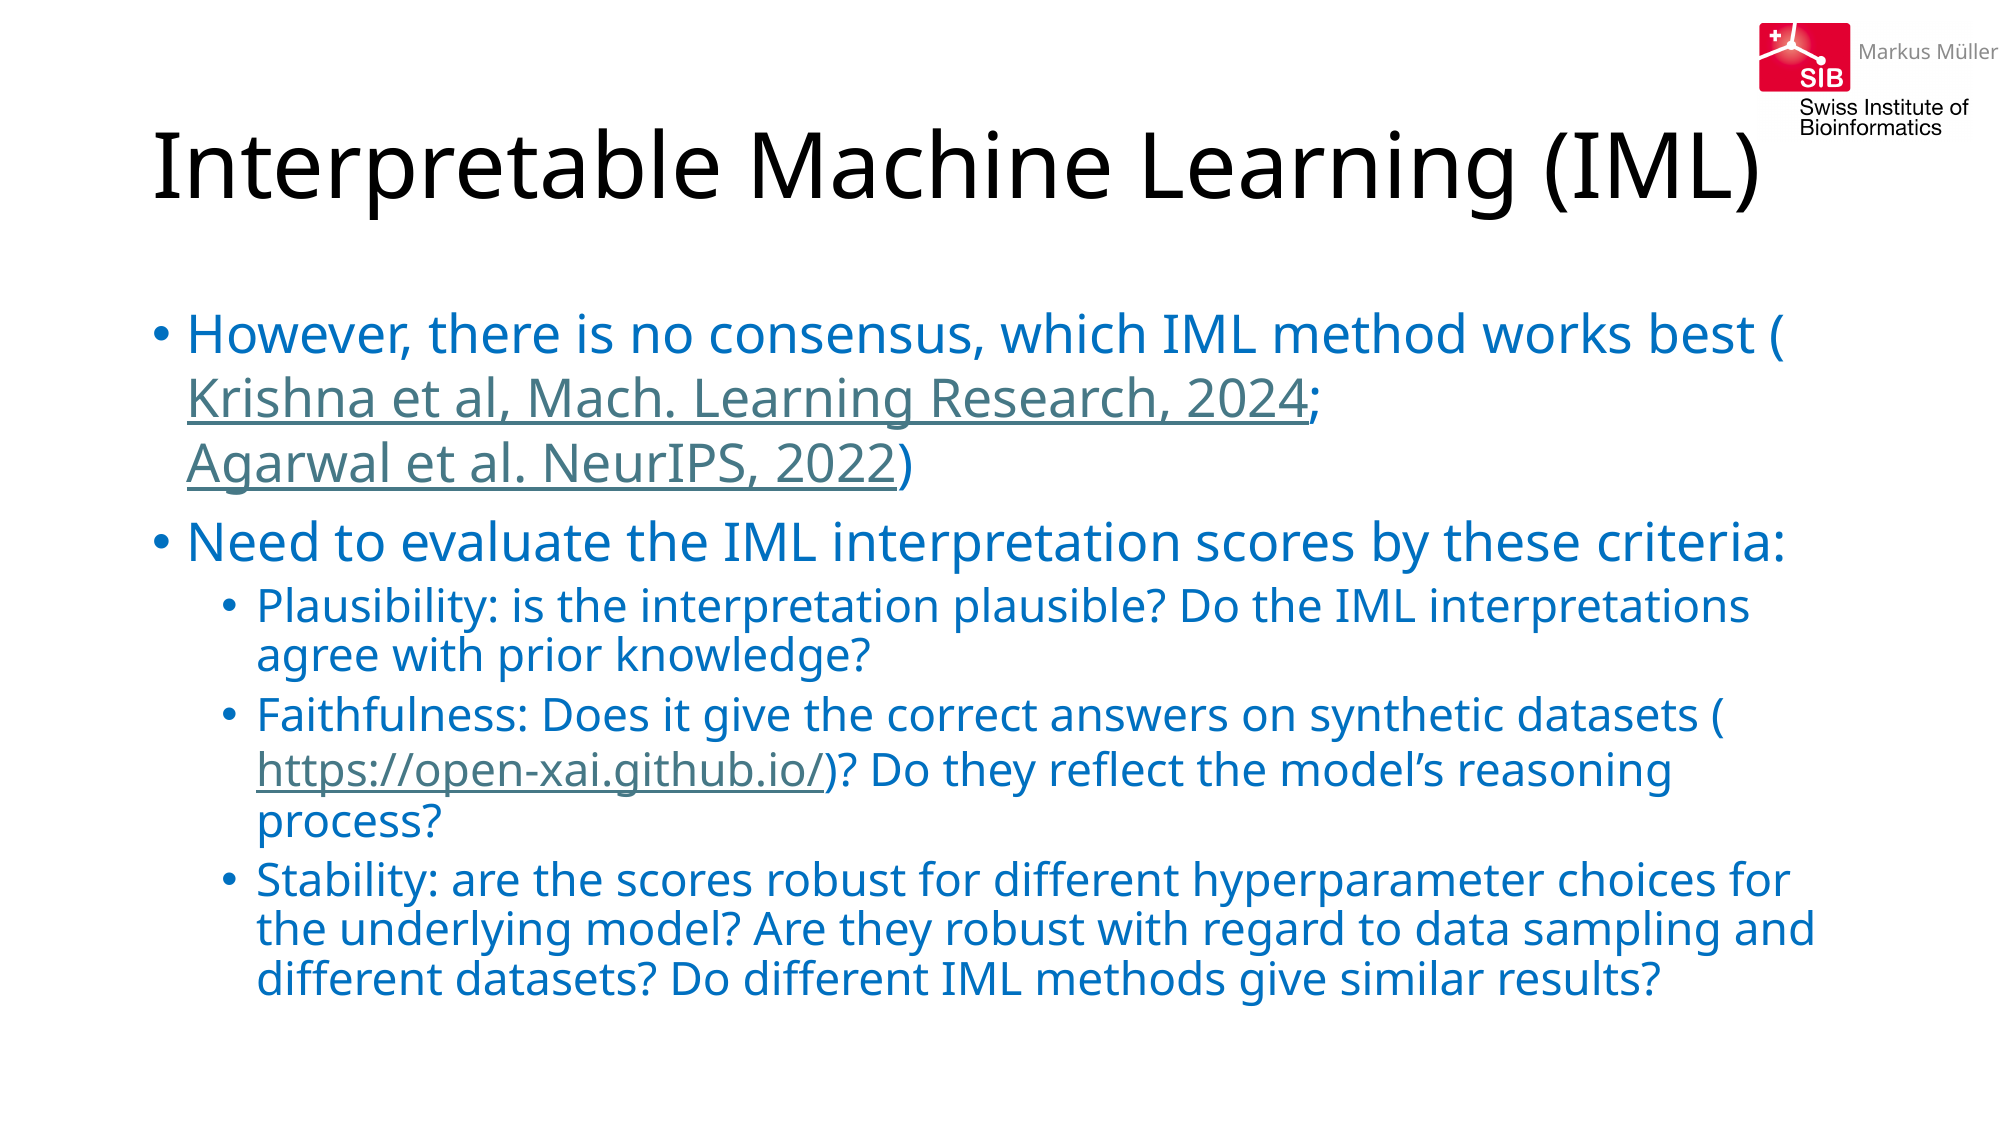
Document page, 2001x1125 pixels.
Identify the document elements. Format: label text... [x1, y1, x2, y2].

list However, there is no consensus, which IML method works best (Krishna et al, Mach. Learning Research, 2024; Agarwal et al. NeurIPS, 2022) Need to evaluate the IML interpretation scores by these criteria: Plausibility: is the interpretation plausible? Do the IML interpretations agree with prior knowledge? Faithfulness: Does it give the correct answers on synthetic datasets (https://open-xai.github.io/)? Do they reflect the model’s reasoning process? Stability: are the scores robust for different hyperparameter choices for the underlying model? Are they robust with regard to data sampling and different datasets? Do different IML methods give similar results? [137, 299, 1863, 1014]
picture [1757, 20, 1974, 142]
text_box Markus Müller [1974, 21, 2000, 81]
title Interpretable Machine Learning (IML) [137, 59, 1863, 278]
